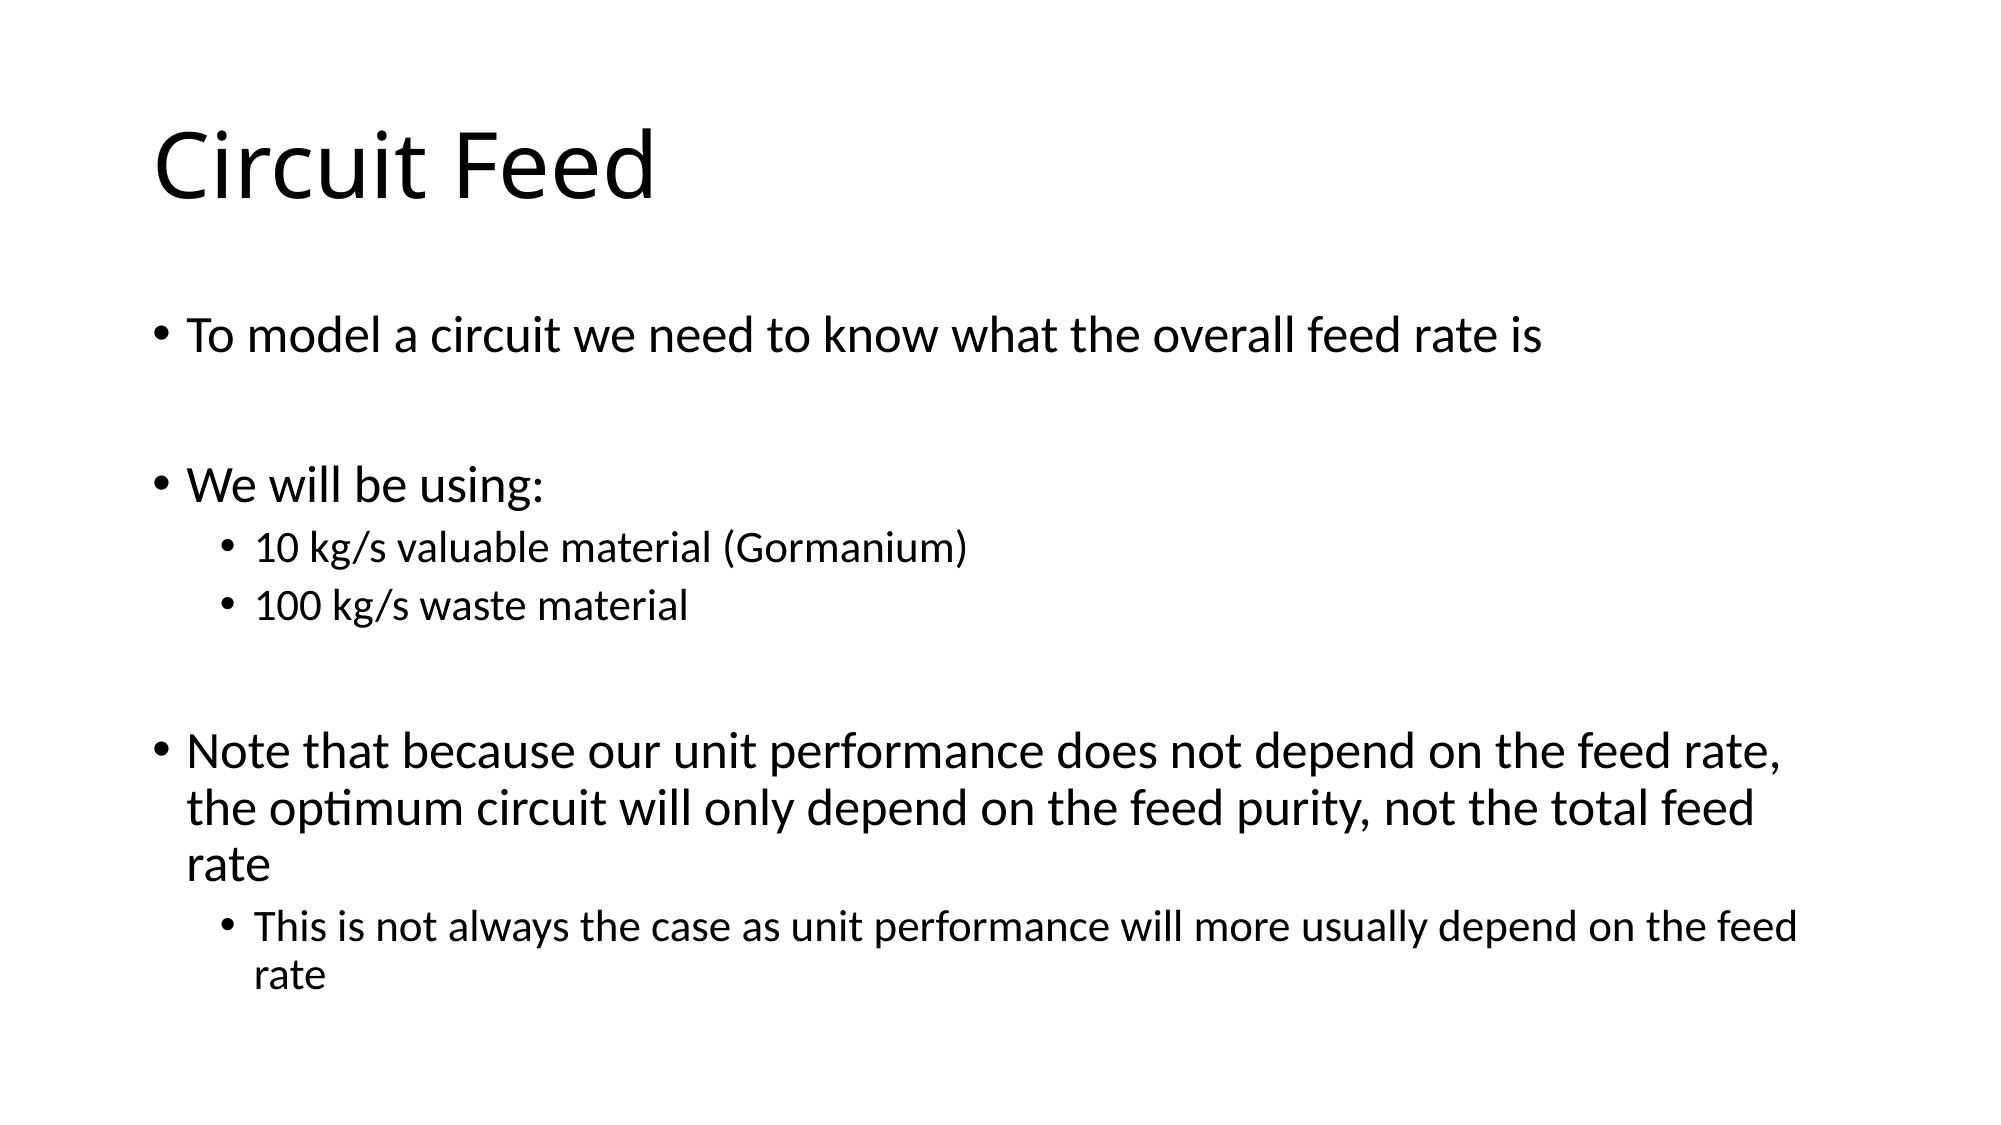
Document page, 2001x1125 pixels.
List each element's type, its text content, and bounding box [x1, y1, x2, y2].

list To model a circuit we need to know what the overall feed rate is We will be using: 10 kg/s valuable material (Gormanium) 100 kg/s waste material Note that because our unit performance does not depend on the feed rate, the optimum circuit will only depend on the feed purity, not the total feed rate This is not always the case as unit performance will more usually depend on the feed rate [137, 299, 1863, 1014]
title Circuit Feed [137, 59, 1863, 278]
